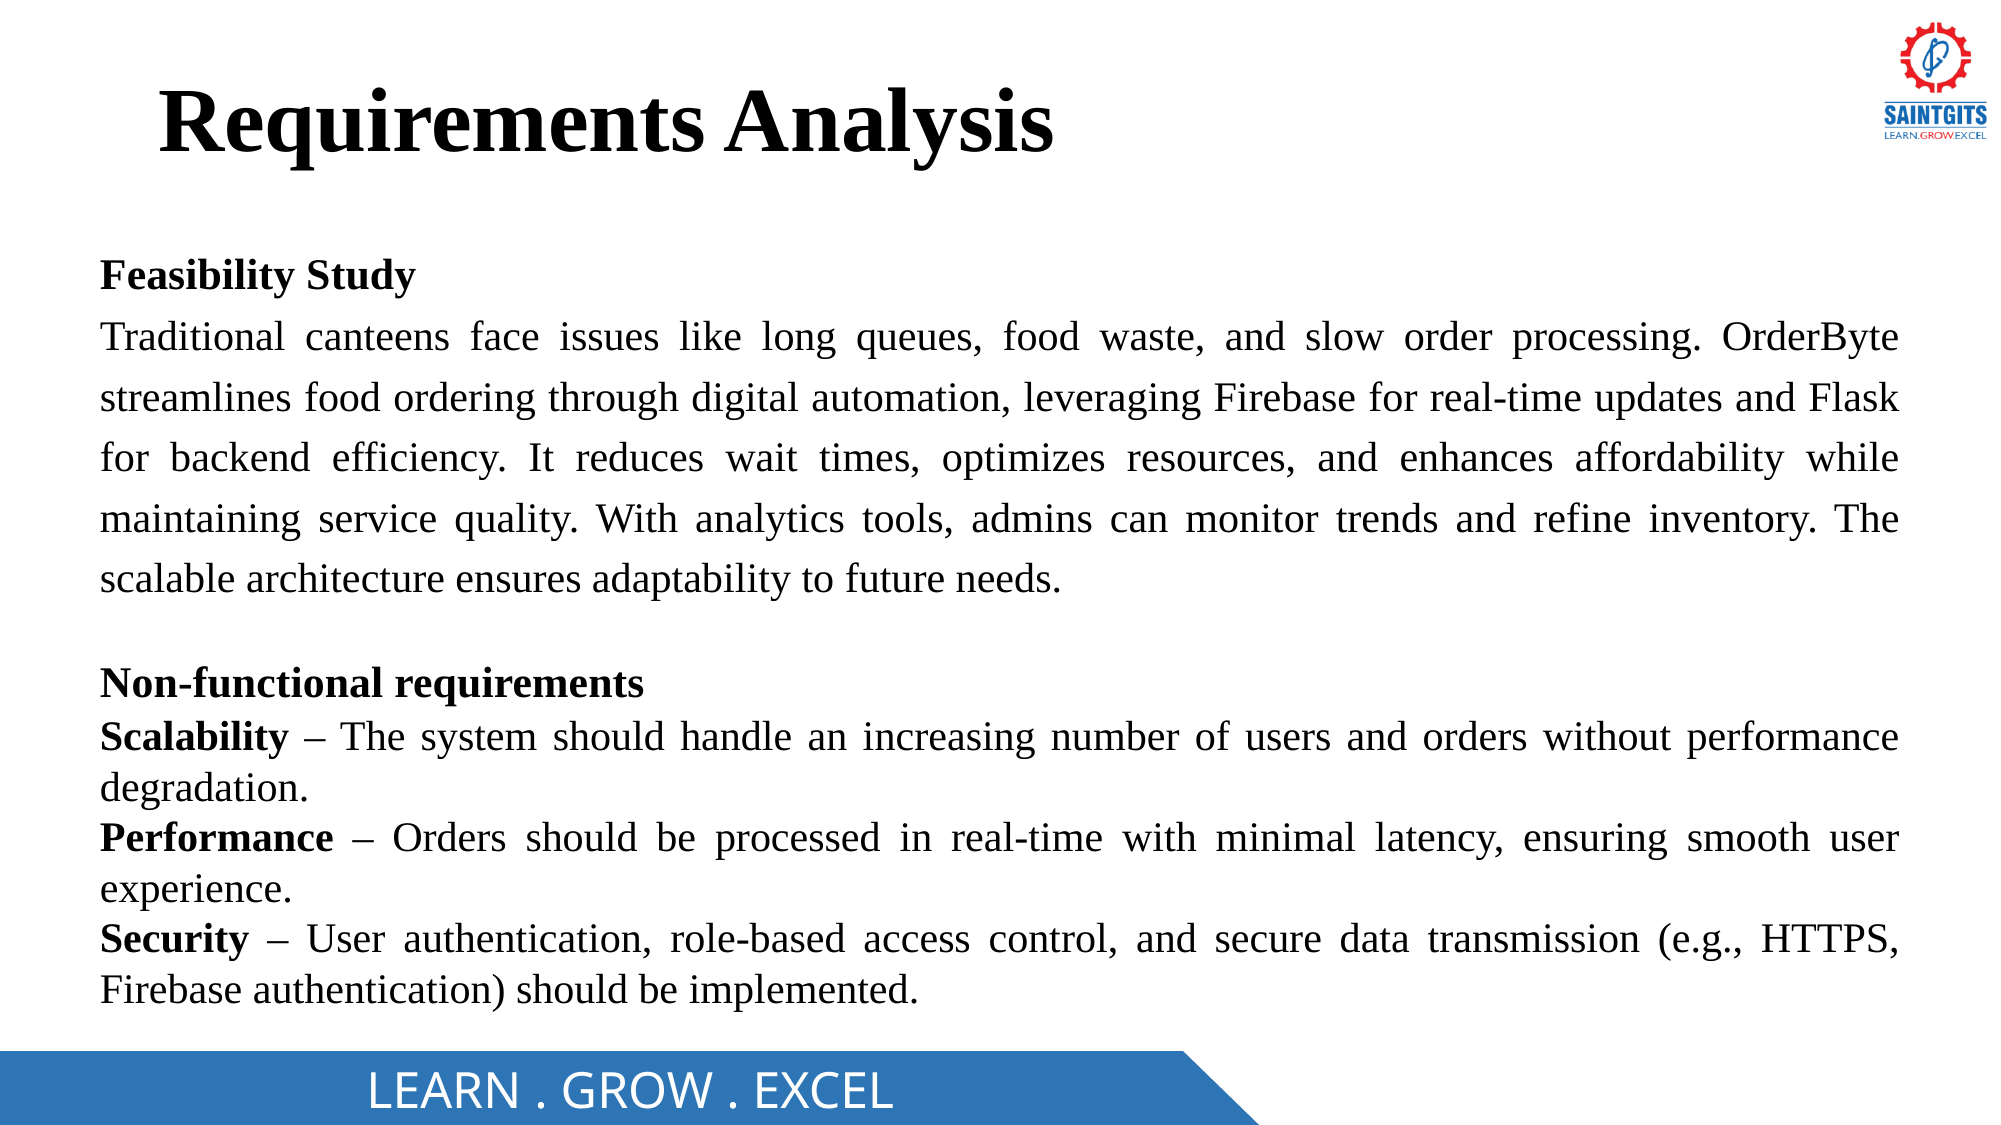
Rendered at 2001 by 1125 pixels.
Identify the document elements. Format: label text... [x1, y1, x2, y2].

text_box LEARN . GROW . EXCEL [0, 1051, 1260, 1125]
list Feasibility Study Traditional canteens face issues like long queues, food waste, and slow order processing. OrderByte streamlines food ordering through digital automation, leveraging Firebase for real-time updates and Flask for backend efficiency. It reduces wait times, optimizes resources, and enhances affordability while maintaining service quality. With analytics tools, admins can monitor trends and refine inventory. The scalable architecture ensures adaptability to future needs. Non-functional requirements Scalability – The system should handle an increasing number of users and orders without performance degradation. Performance – Orders should be processed in real-time with minimal latency, ensuring smooth user experience. Security – User authentication, role-based access control, and secure data transmission (e.g., HTTPS, Firebase authentication) should be implemented. [99, 208, 1900, 1018]
picture [1884, 22, 1987, 139]
title Requirements Analysis [137, 59, 1086, 176]
